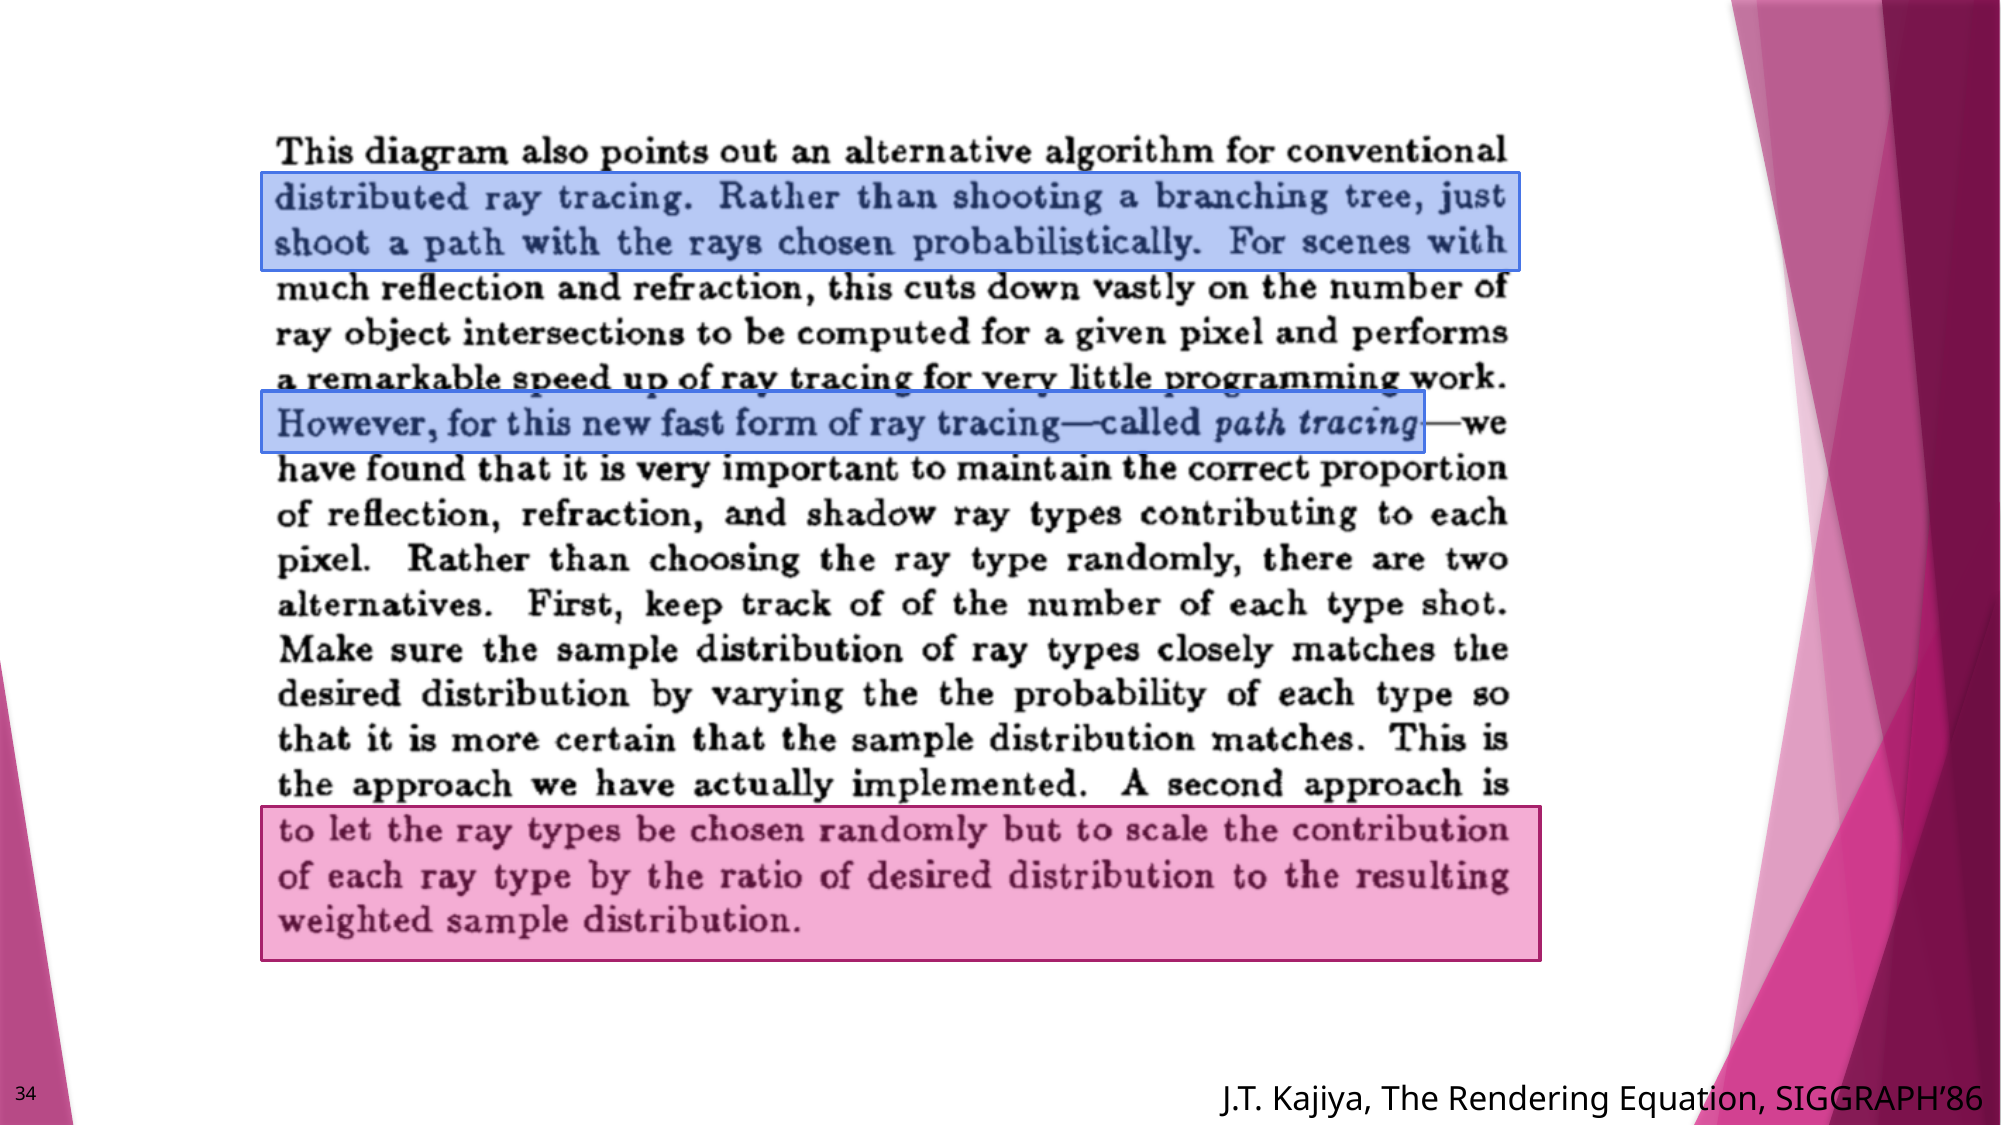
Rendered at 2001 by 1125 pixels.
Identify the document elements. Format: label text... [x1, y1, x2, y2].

text_box J.T. Kajiya, The Rendering Equation, SIGGRAPH’86 [1207, 1069, 2000, 1125]
picture [261, 118, 1541, 962]
slide_number 34 [0, 1063, 113, 1124]
